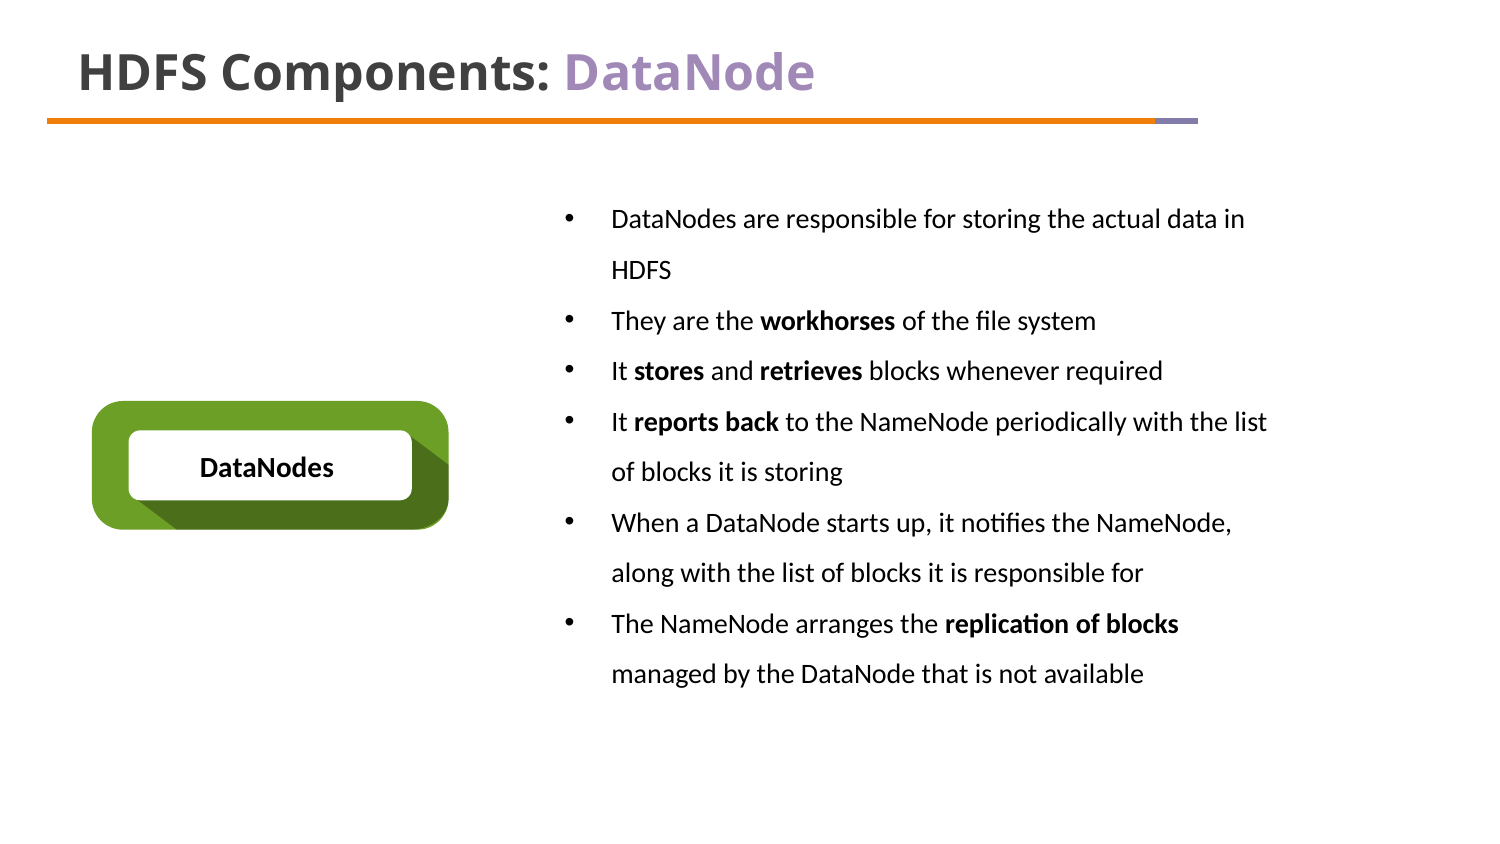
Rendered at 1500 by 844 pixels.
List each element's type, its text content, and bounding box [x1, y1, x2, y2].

text_box DataNodes are responsible for storing the actual data in HDFS They are the workhorses of the file system It stores and retrieves blocks whenever required It reports back to the NameNode periodically with the list of blocks it is storing When a DataNode starts up, it notifies the NameNode, along with the list of blocks it is responsible for The NameNode arranges the replication of blocks managed by the DataNode that is not available [549, 176, 1300, 697]
text_box HDFS Components: DataNode [77, 23, 1143, 119]
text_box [91, 400, 449, 530]
